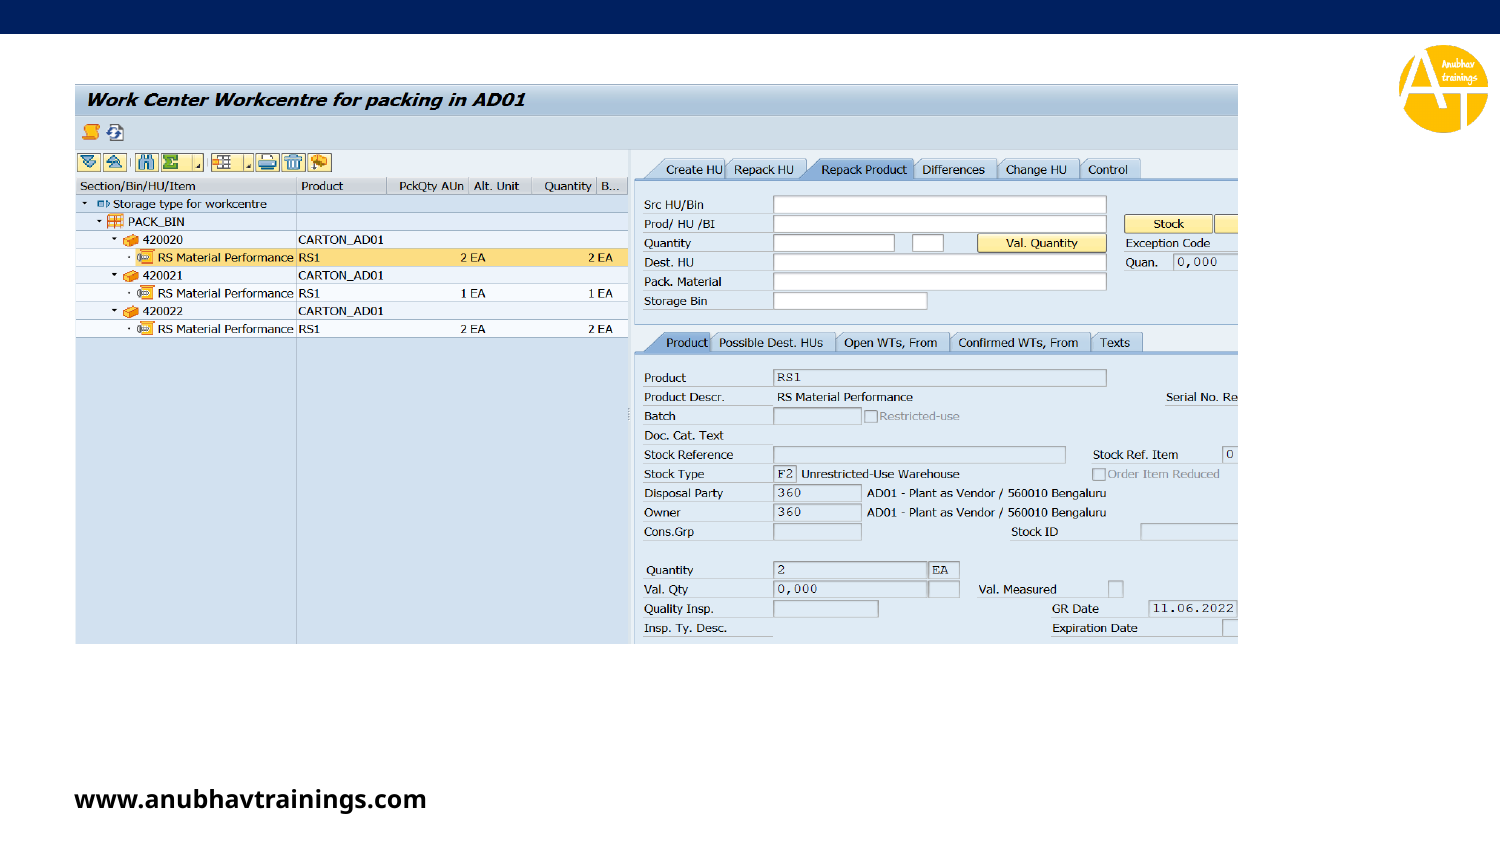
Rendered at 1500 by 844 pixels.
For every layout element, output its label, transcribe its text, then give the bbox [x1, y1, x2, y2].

picture [75, 83, 1239, 645]
picture [1390, 39, 1493, 140]
text_box www.anubhavtrainings.com [13, 776, 489, 822]
